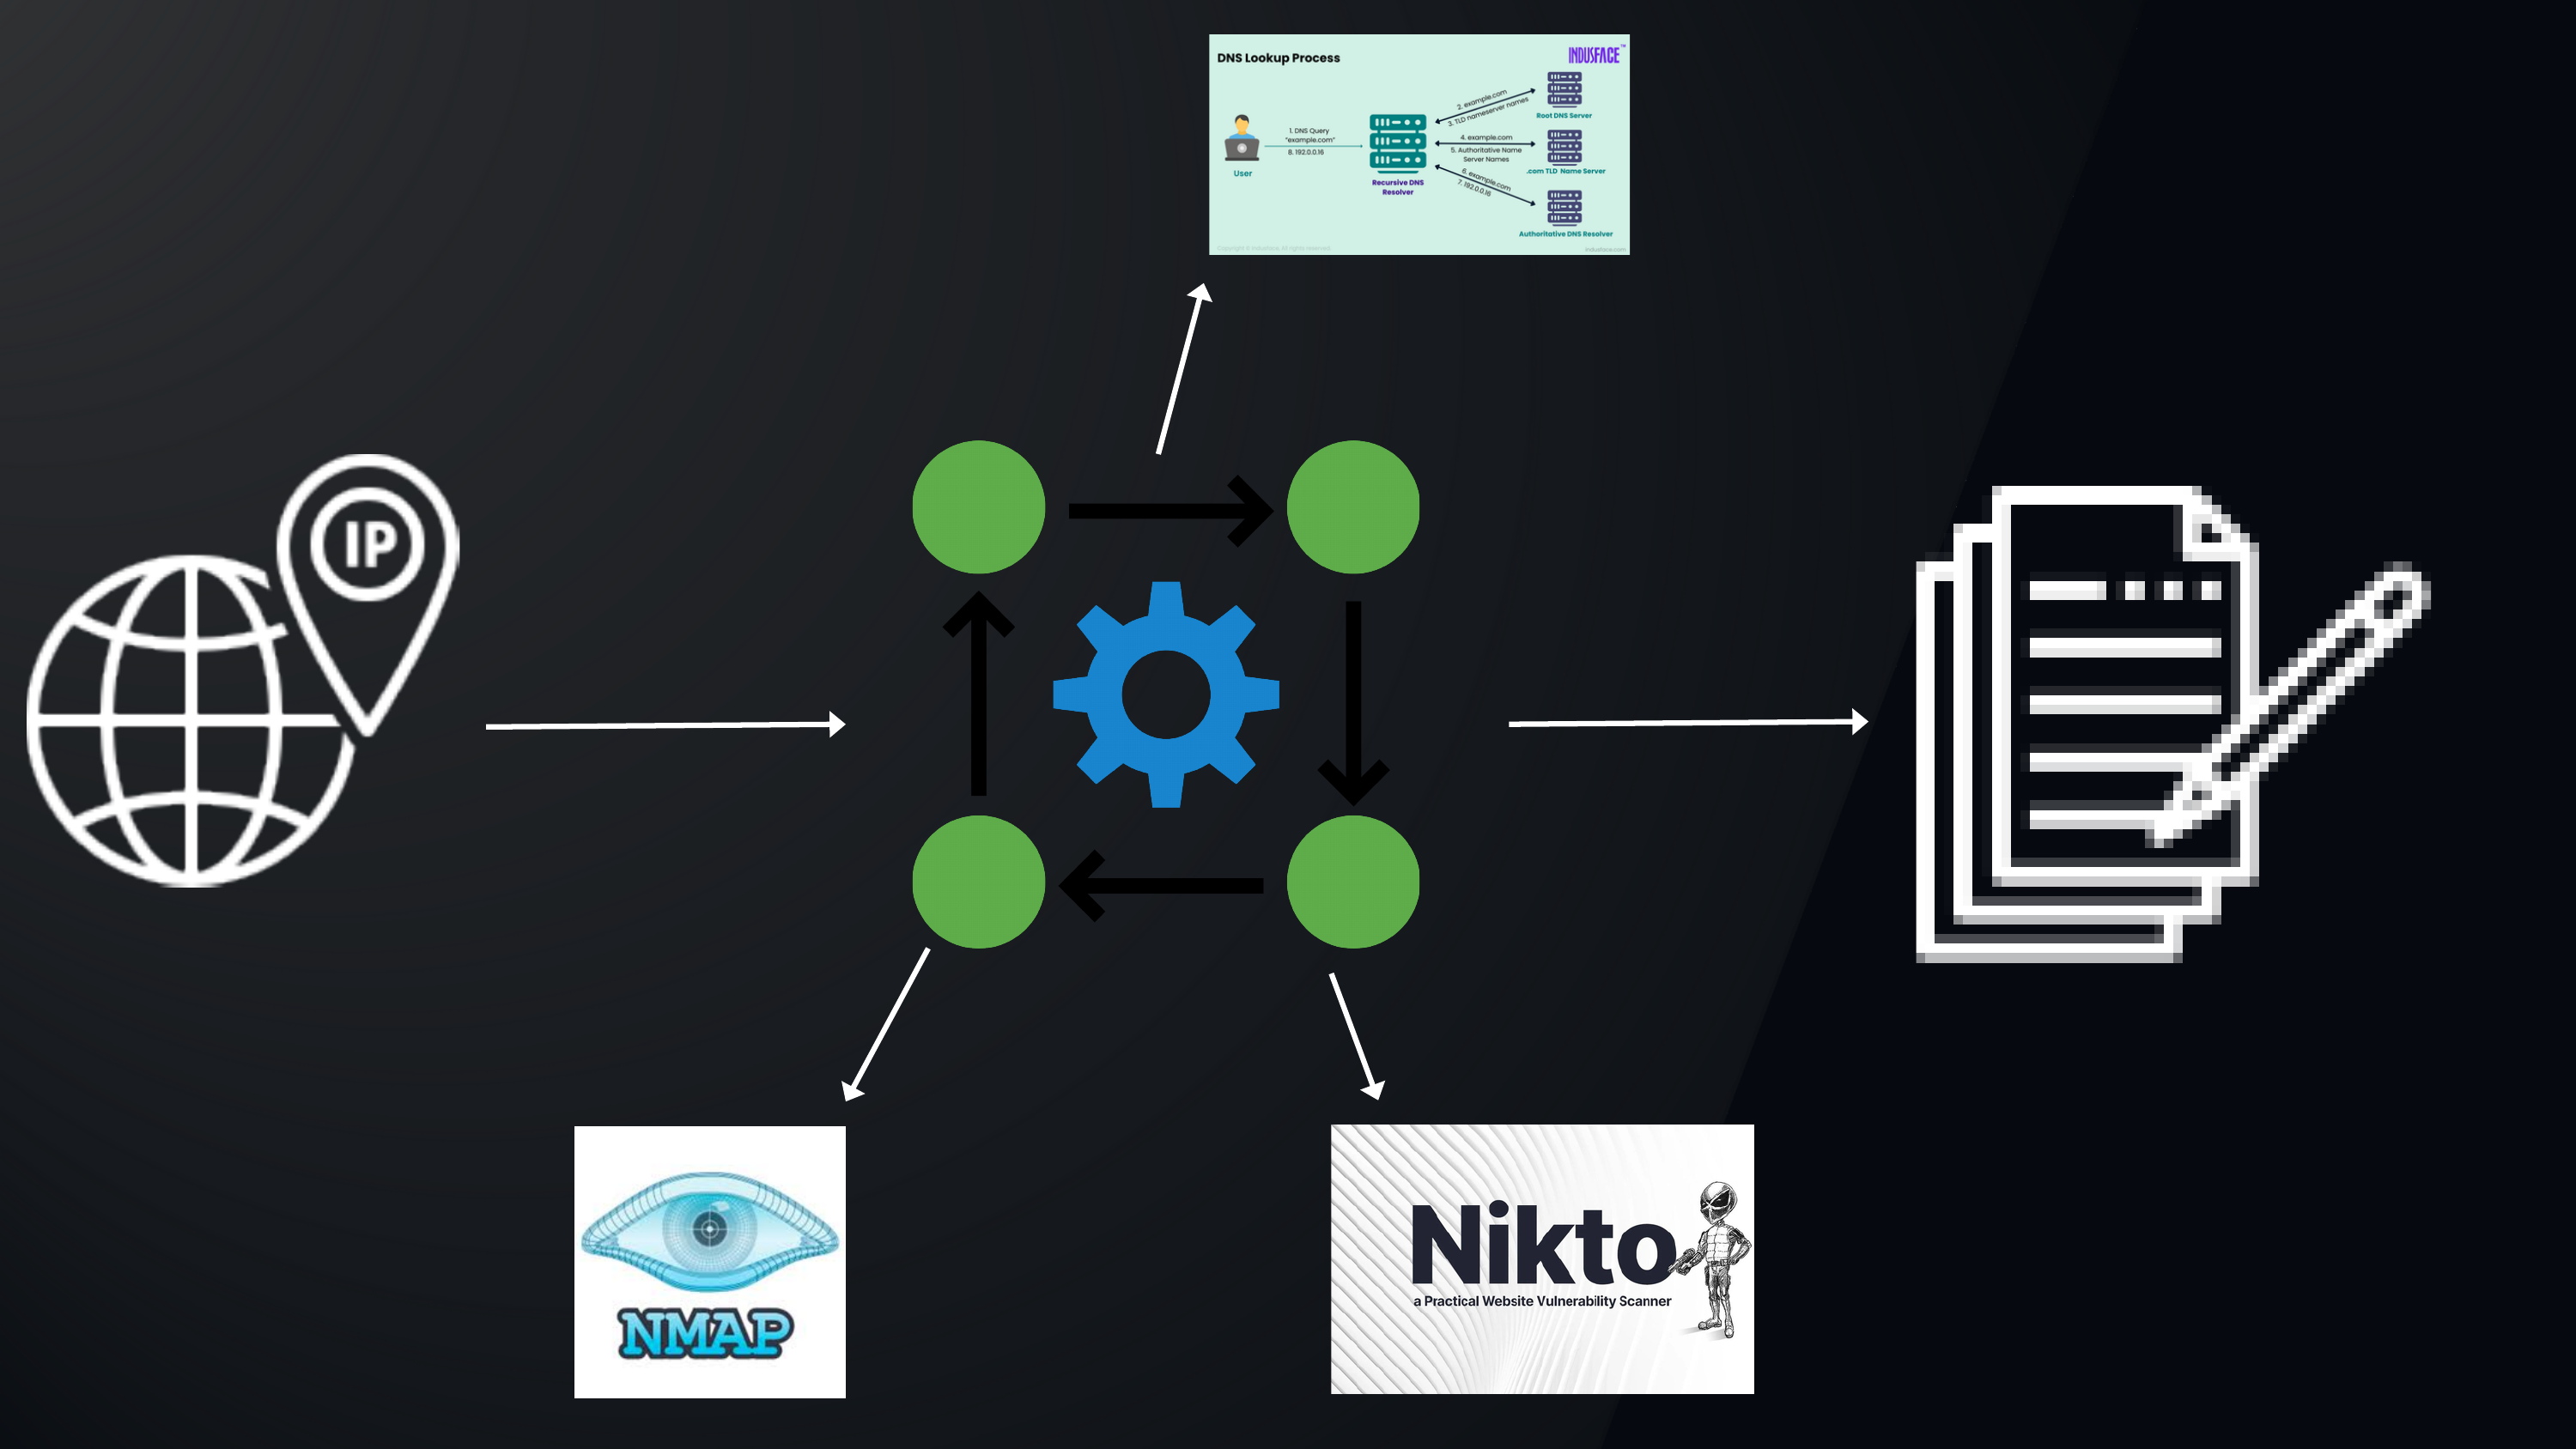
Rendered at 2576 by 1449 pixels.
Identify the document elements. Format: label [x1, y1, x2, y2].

text_box [912, 440, 1420, 949]
text_box [1331, 1125, 1754, 1395]
text_box [1509, 712, 1869, 731]
text_box [1331, 973, 1383, 1100]
text_box [574, 1126, 846, 1398]
text_box [1916, 486, 2432, 963]
text_box [27, 454, 460, 888]
text_box [486, 715, 846, 734]
text_box [842, 948, 929, 1102]
text_box [0, 0, 2171, 1449]
text_box [1209, 34, 1631, 255]
text_box [1157, 282, 1210, 455]
